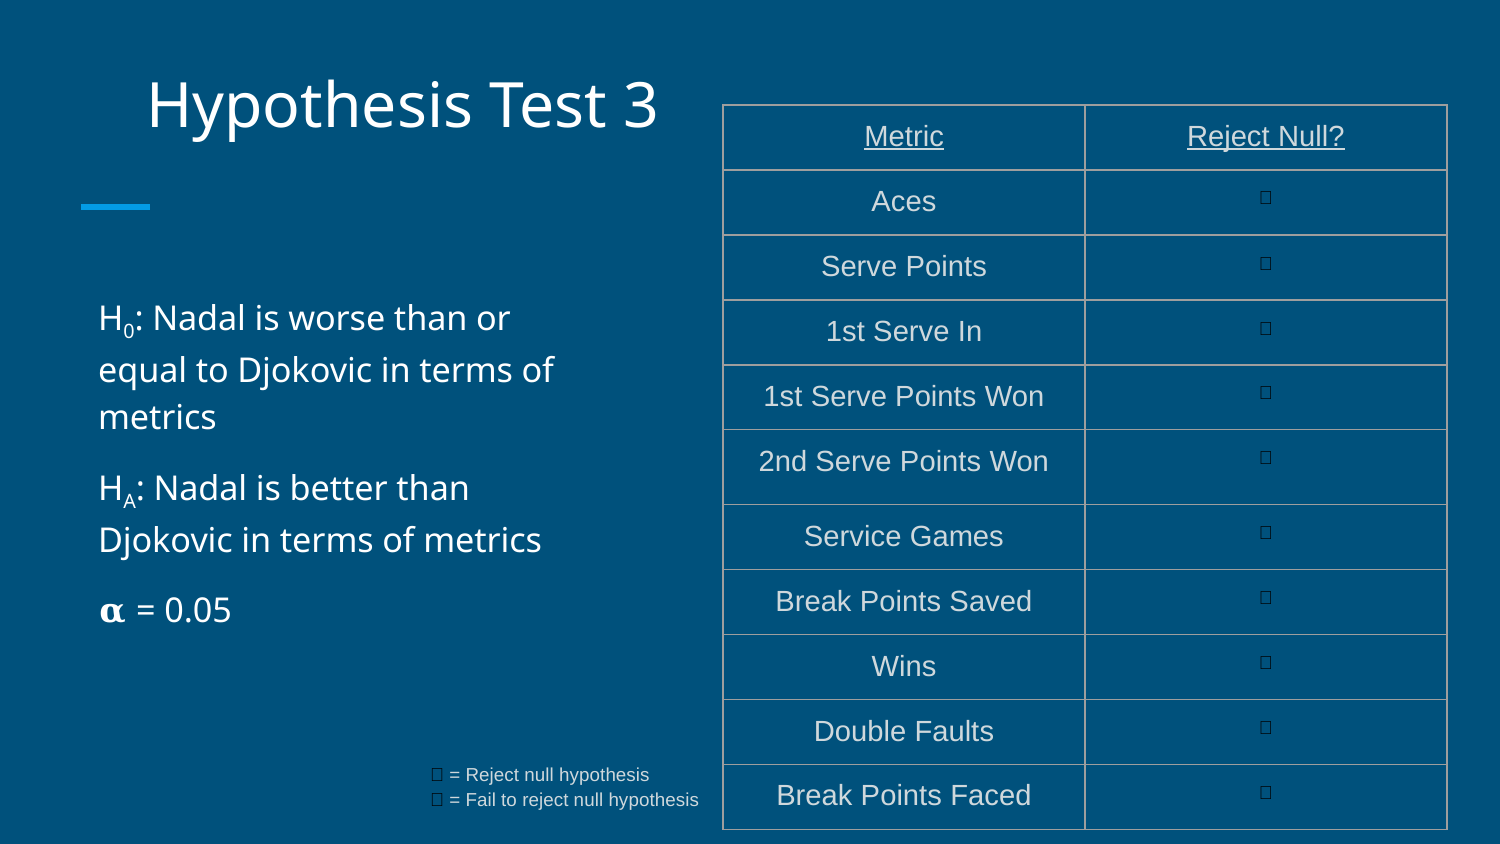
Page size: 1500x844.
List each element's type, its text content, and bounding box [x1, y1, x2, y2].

table_cell Wins [724, 635, 1084, 699]
table_cell 1st Serve Points Won [724, 366, 1084, 429]
table_cell Serve Points [724, 236, 1084, 299]
table_cell Break Points Saved [724, 570, 1084, 634]
table_cell ✅ [1086, 700, 1446, 764]
table_cell ❌ [1086, 635, 1446, 699]
table_cell 1st Serve In [724, 301, 1084, 364]
table_cell ❌ [1086, 505, 1446, 569]
title Hypothesis Test 3 [0, 42, 946, 155]
table_cell Double Faults [724, 700, 1084, 764]
table_cell Break Points Faced [724, 765, 1084, 829]
table_cell ❌ [1086, 236, 1446, 299]
table_cell Aces [724, 171, 1084, 234]
table_cell Service Games [724, 505, 1084, 569]
table_cell ❌ [1086, 430, 1446, 504]
table_cell ❌ [1086, 171, 1446, 234]
table_cell ❌ [1086, 765, 1446, 829]
table_header Reject Null? [1086, 106, 1446, 169]
list H0: Nadal is worse than or equal to Djokovic in terms of metrics HA: Nadal is better than Djokovic in terms of metrics 𝛂 = 0.05 [83, 274, 604, 648]
table_header Metric [724, 106, 1084, 169]
text_box ✅ = Reject null hypothesis ❌ = Fail to reject null hypothesis [415, 743, 724, 826]
table_cell ❌ [1086, 570, 1446, 634]
table_cell ❌ [1086, 301, 1446, 364]
table_cell ❌ [1086, 366, 1446, 429]
table_cell 2nd Serve Points Won [724, 430, 1084, 504]
